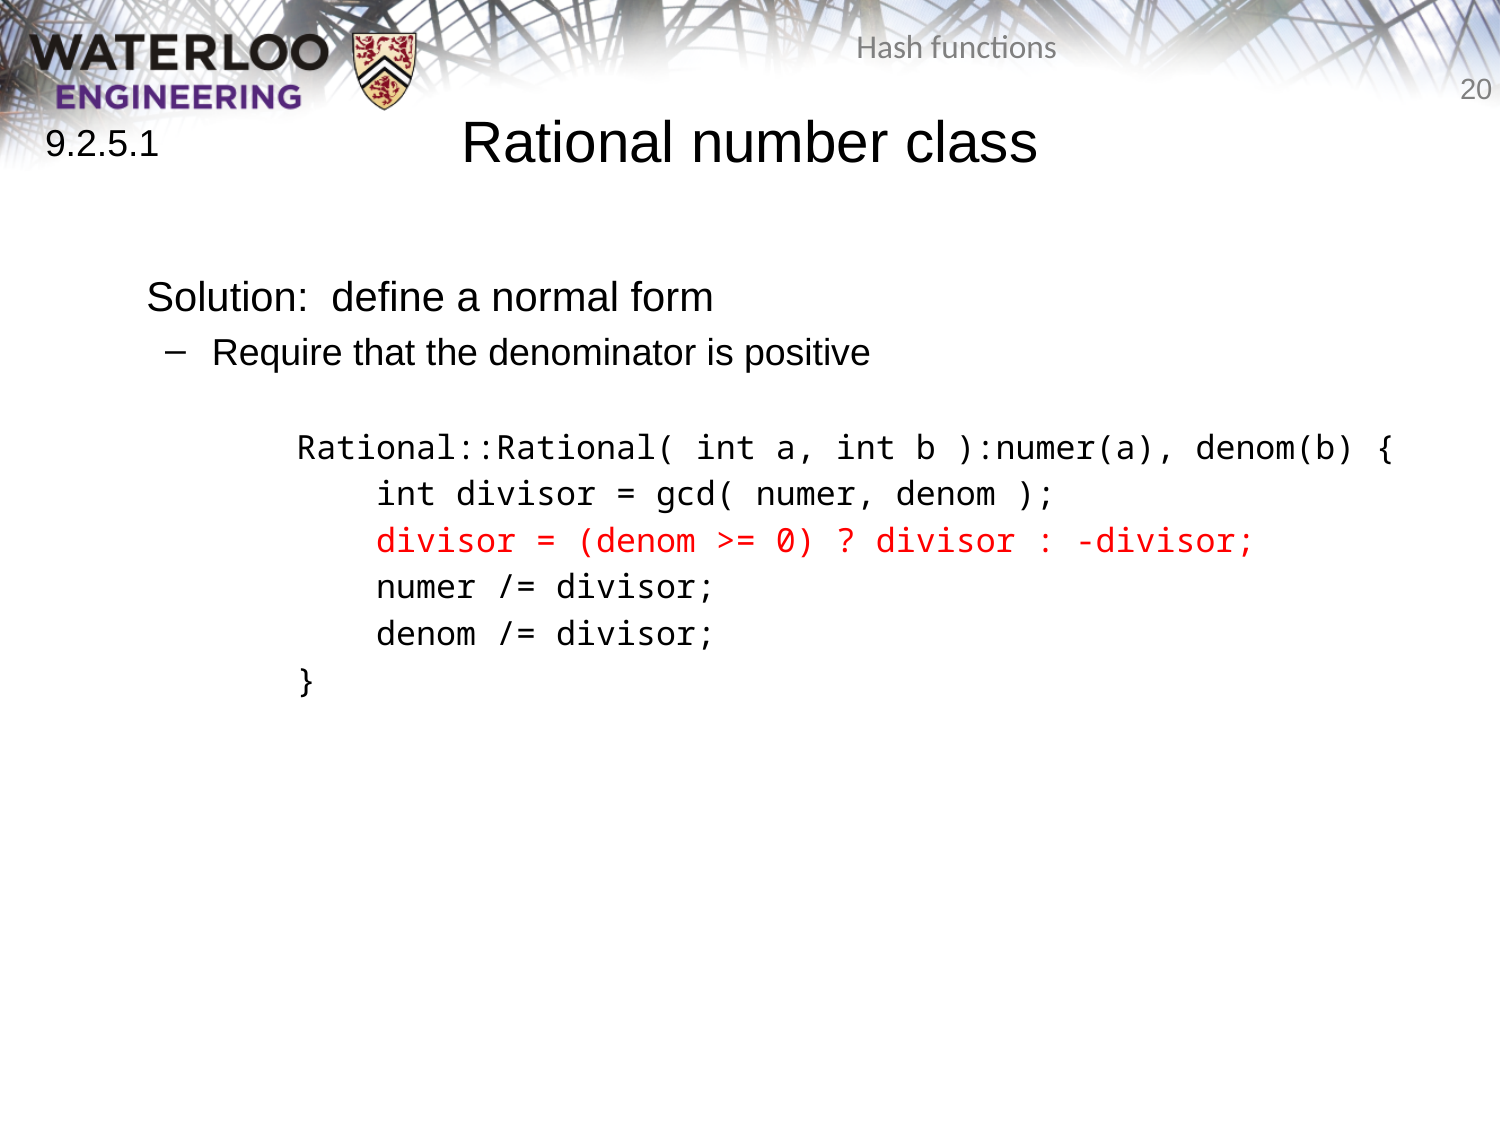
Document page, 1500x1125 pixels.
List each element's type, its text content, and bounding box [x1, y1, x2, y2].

picture [0, 0, 1500, 1125]
text_box 9.2.5.1 [30, 111, 175, 172]
list Solution: define a normal form Require that the denominator is positive Rational::Rational( int a, int b ):numer(a), denom(b) { int divisor = gcd( numer, denom ); divisor = (denom >= 0) ? divisor : -divisor; numer /= divisor; denom /= divisor; } [74, 262, 1426, 1006]
title Rational number class [74, 44, 1426, 233]
